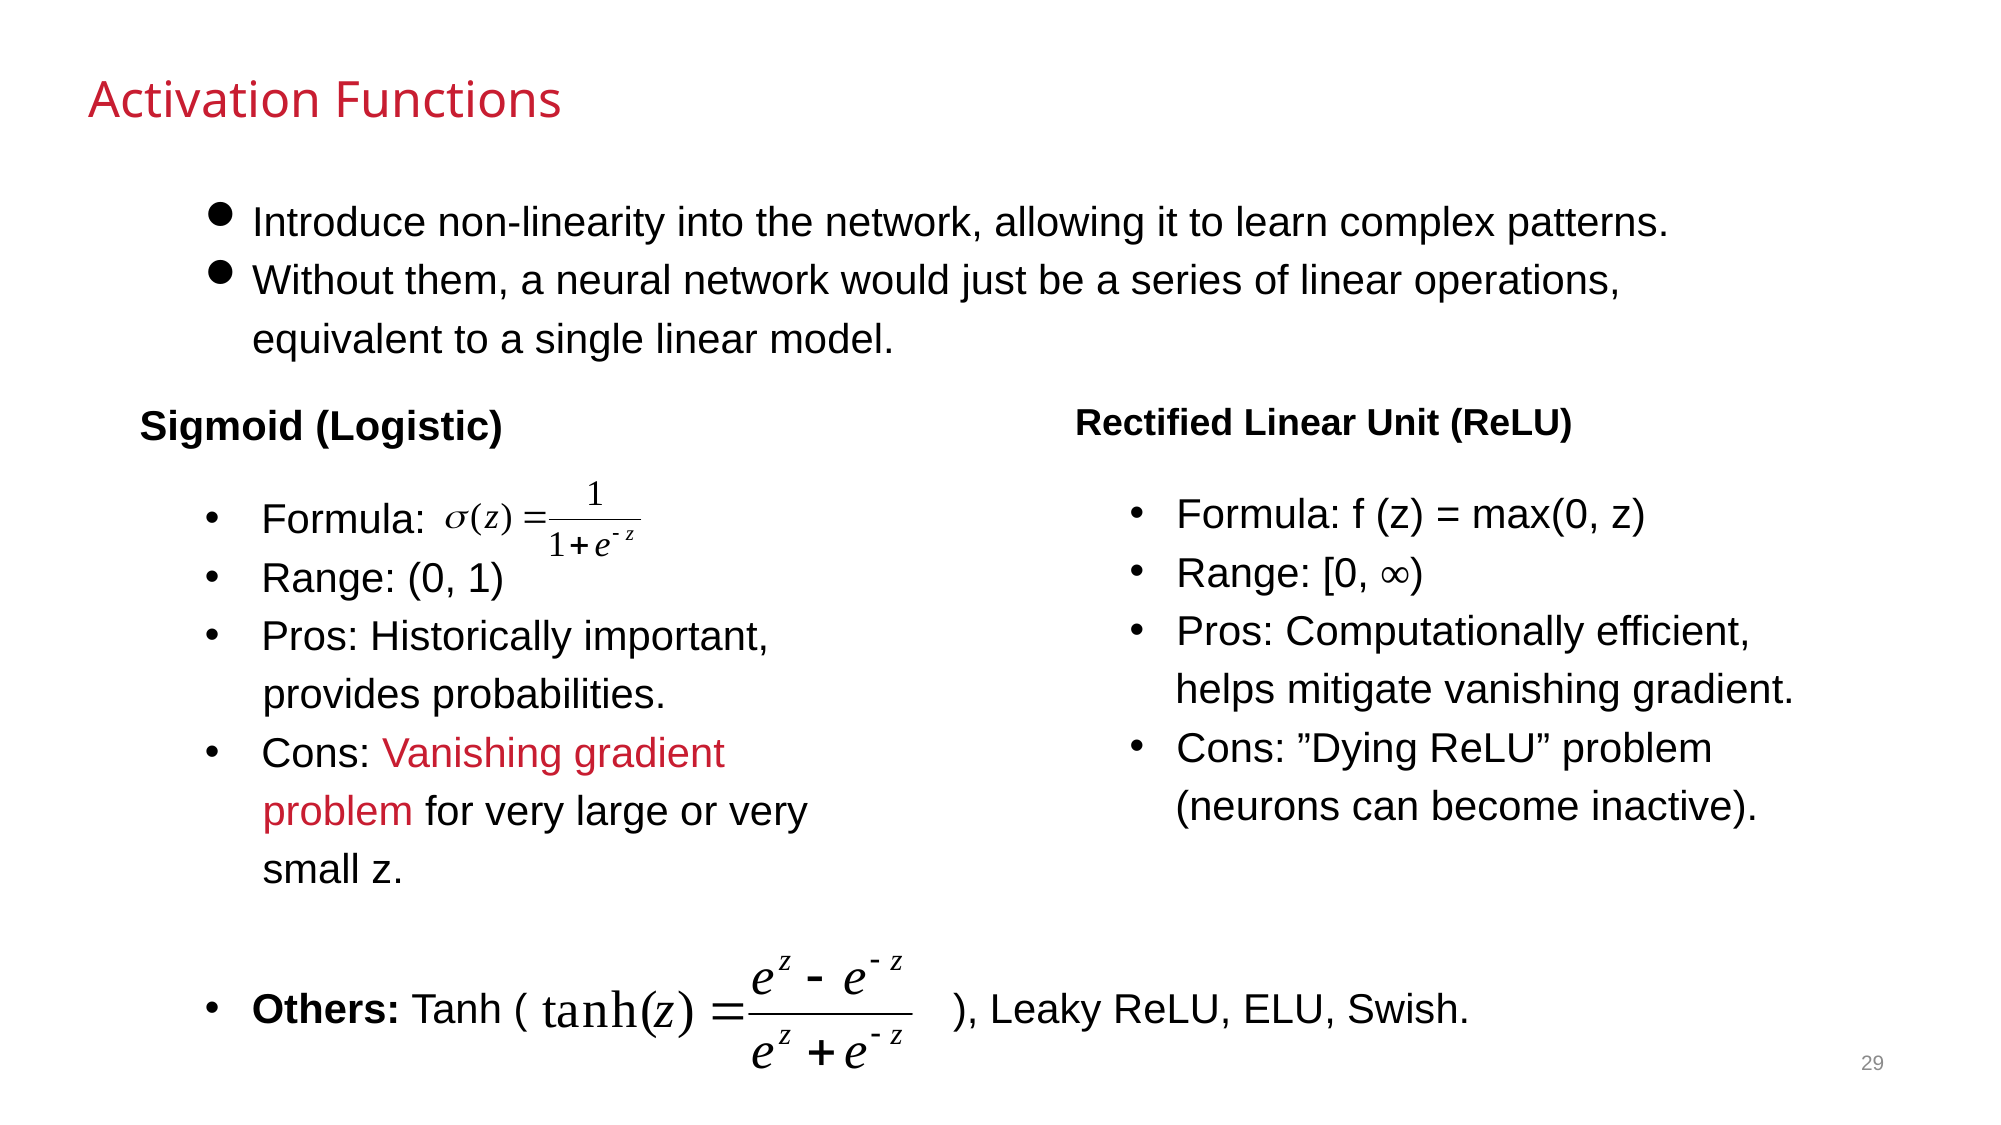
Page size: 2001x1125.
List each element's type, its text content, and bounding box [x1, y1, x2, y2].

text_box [439, 471, 648, 565]
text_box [532, 934, 925, 1081]
text_box Formula: Range: (0, 1) Pros: Historically important, provides probabilities. Cons: Vanishing gradient problem for very large or very small z. [190, 476, 857, 900]
slide_number 29 [1456, 1035, 1900, 1088]
text_box Rectified Linear Unit (ReLU) [1060, 390, 1633, 451]
text_box Others: Tanh ( ), Leaky ReLU, ELU, Swish. [190, 974, 532, 1040]
text_box Others: Tanh ( ), Leaky ReLU, ELU, Swish. [925, 974, 1912, 1040]
text_box Activation Functions [73, 60, 906, 141]
text_box Formula: f (z) = max(0, z) Range: [0, ∞) Pros: Computationally efficient, helps mitigate vanishing gradient. Cons: ”Dying ReLU” problem (neurons can become inactive). [1114, 471, 1850, 837]
text_box Introduce non-linearity into the network, allowing it to learn complex patterns. Without them, a neural network would just be a series of linear operations, equivalent to a single linear model. [190, 178, 1697, 369]
text_box Sigmoid (Logistic) [124, 390, 580, 456]
